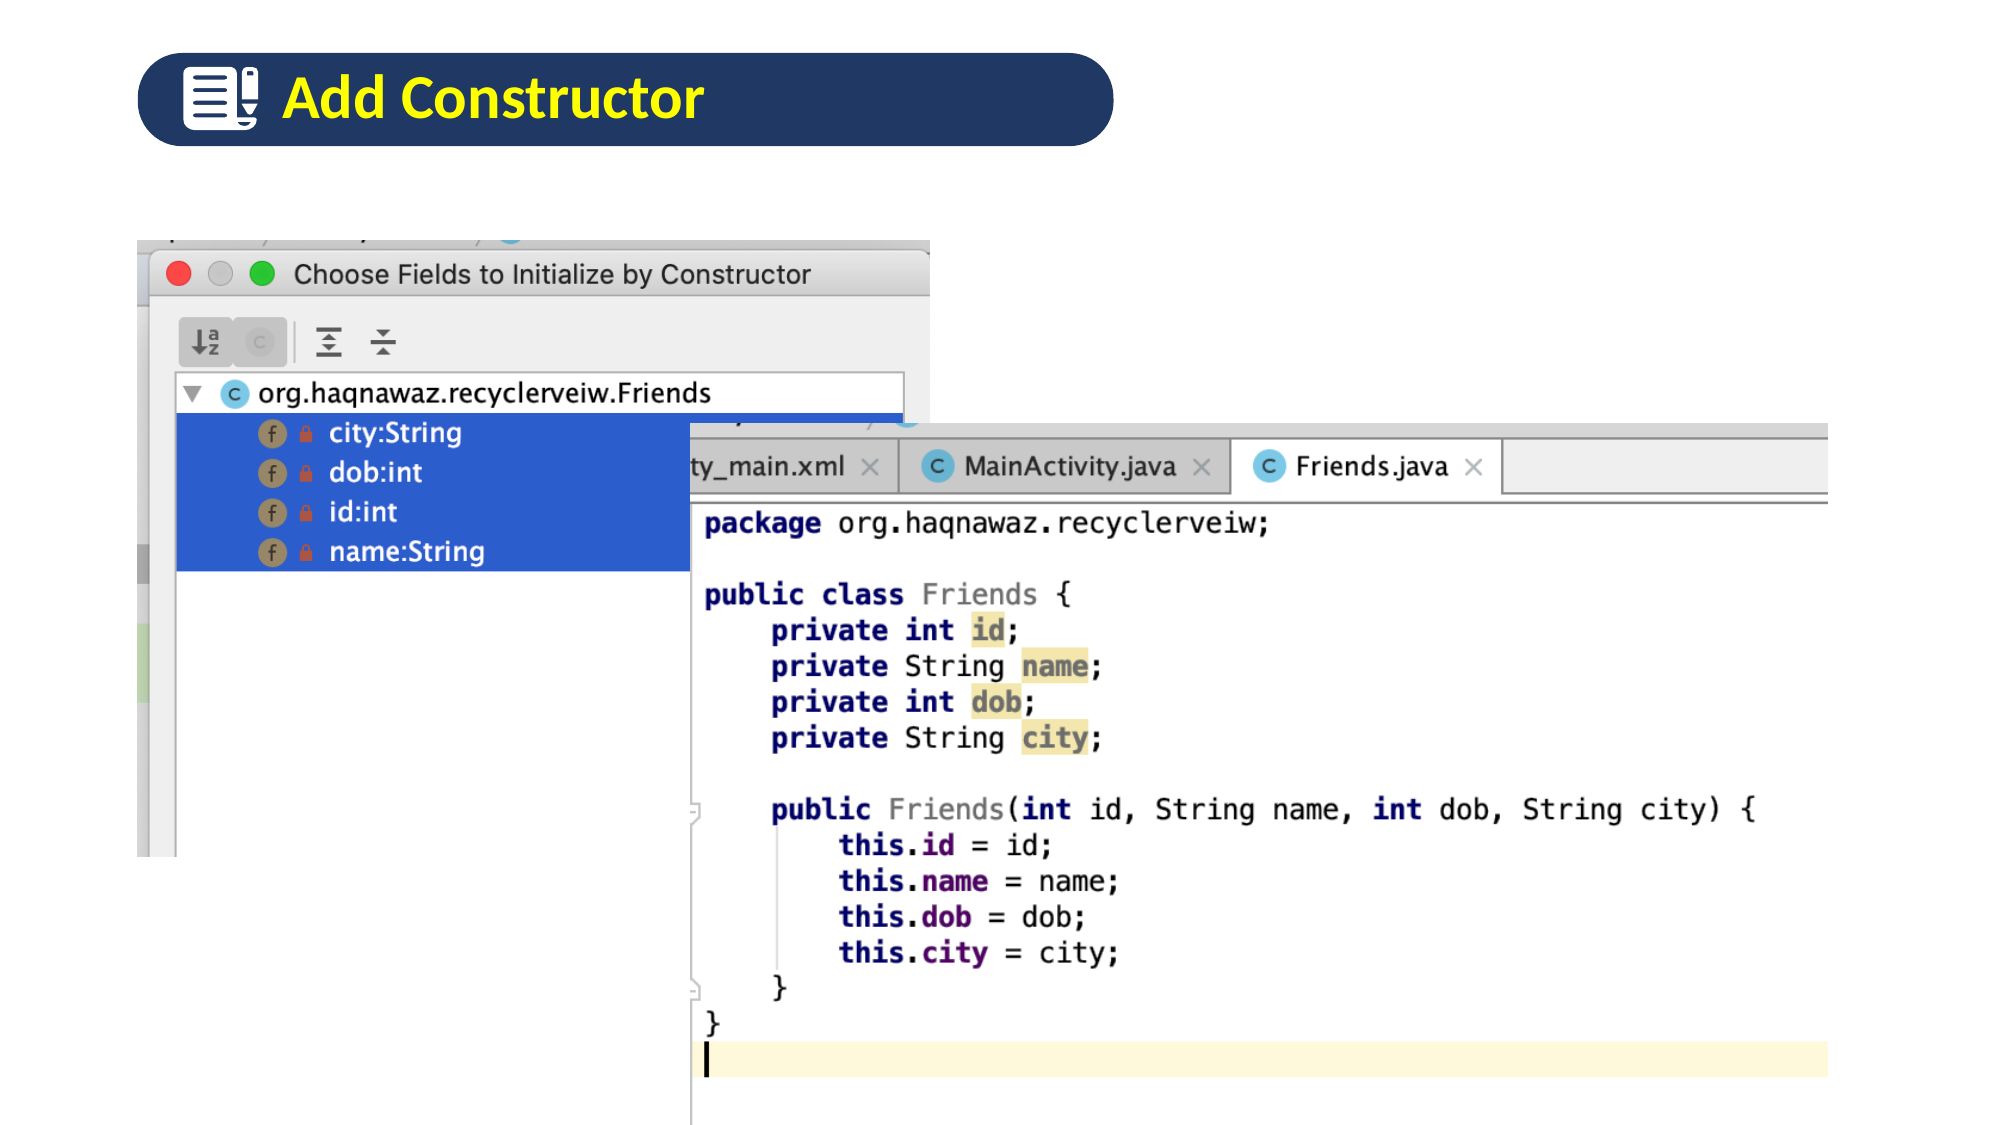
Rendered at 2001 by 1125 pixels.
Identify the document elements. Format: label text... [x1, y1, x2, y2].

picture [137, 240, 1828, 1125]
text_box [136, 51, 1096, 148]
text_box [183, 66, 259, 131]
text_box Add Constructor [267, 48, 1114, 139]
